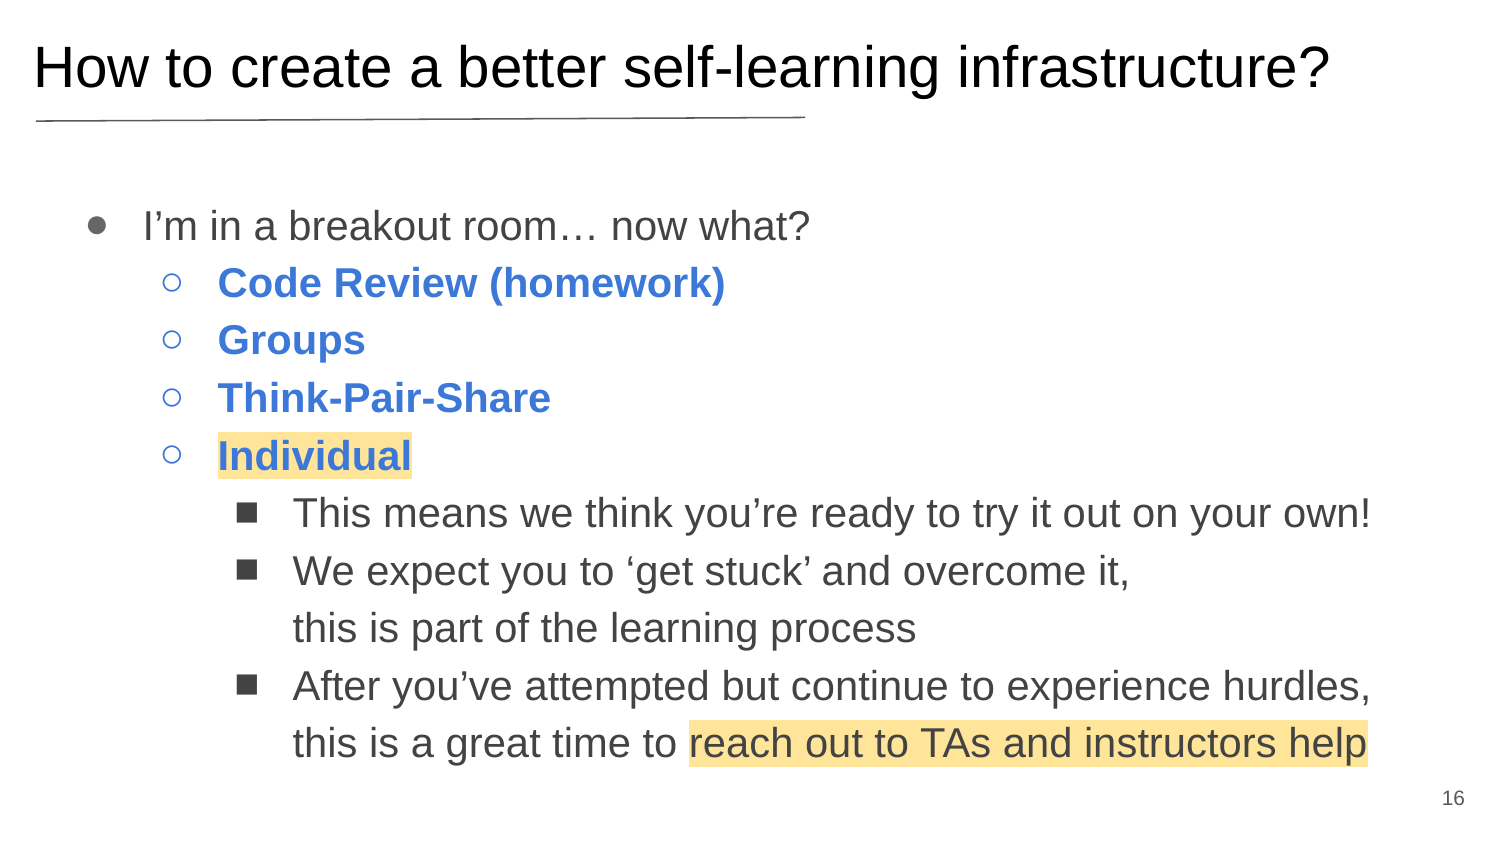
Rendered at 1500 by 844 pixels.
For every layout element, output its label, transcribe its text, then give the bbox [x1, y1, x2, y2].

title How to create a better self-learning infrastructure? [18, 14, 1416, 109]
slide_number ‹#› [1389, 764, 1480, 830]
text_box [35, 117, 806, 122]
text_box I’m in a breakout room… now what? Code Review (homework) Groups Think-Pair-Share Individual This means we think you’re ready to try it out on your own! We expect you to ‘get stuck’ and overcome it, this is part of the learning process After you’ve attempted but continue to experience hurdles, this is a great time to reach out to TAs and instructors help [52, 175, 1432, 668]
